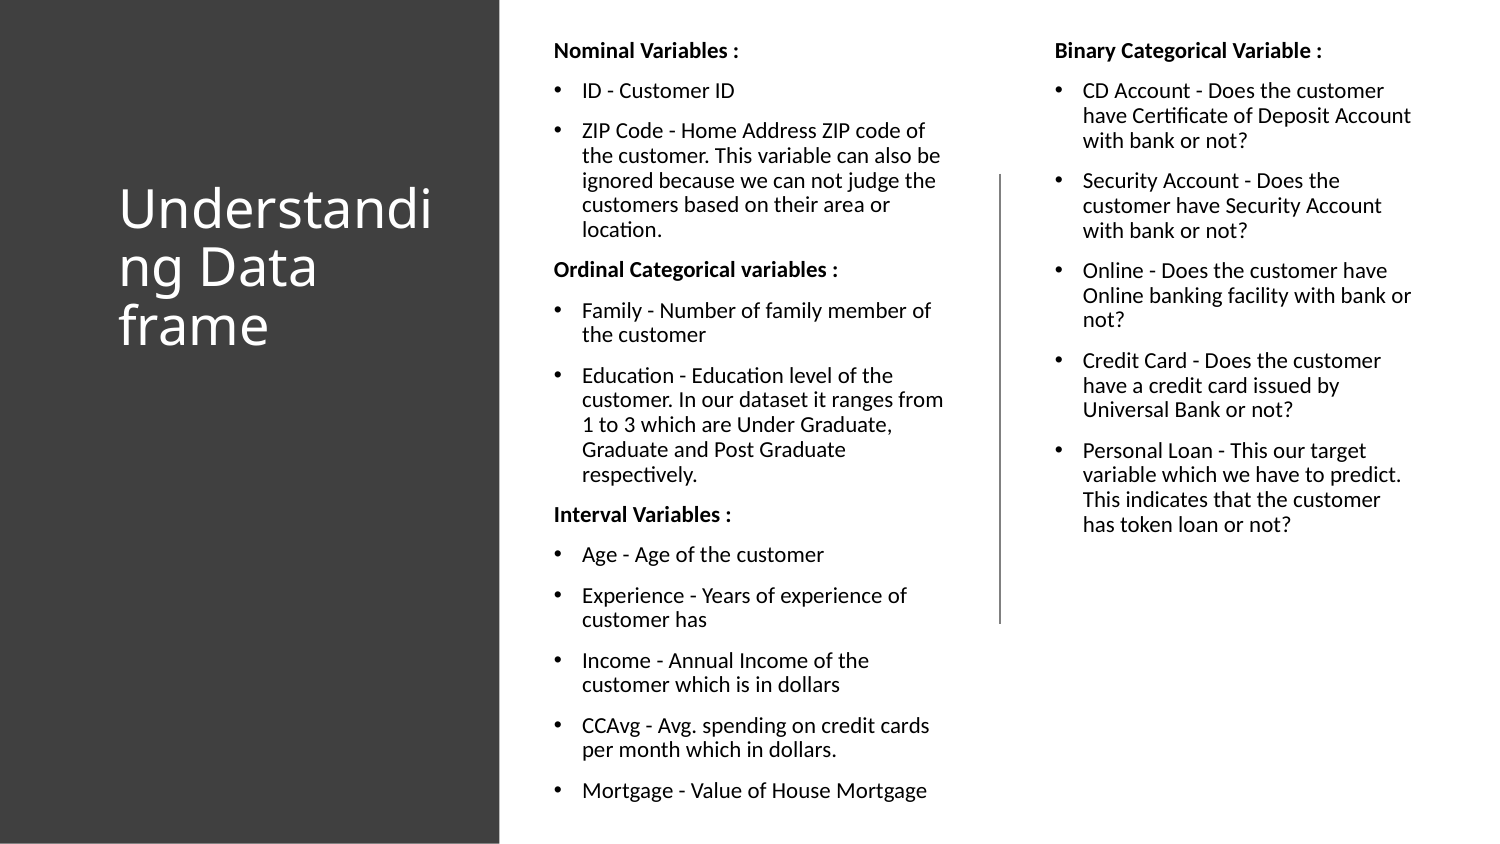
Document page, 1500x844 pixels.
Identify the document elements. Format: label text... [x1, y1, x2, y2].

list Nominal Variables : ID - Customer ID ZIP Code - Home Address ZIP code of the customer. This variable can also be ignored because we can not judge the customers based on their area or location. Ordinal Categorical variables : Family - Number of family member of the customer Education - Education level of the customer. In our dataset it ranges from 1 to 3 which are Under Graduate, Graduate and Post Graduate respectively. Interval Variables : Age - Age of the customer Experience - Years of experience of customer has Income - Annual Income of the customer which is in dollars CCAvg - Avg. spending on credit cards per month which in dollars. Mortgage - Value of House Mortgage [538, 31, 961, 568]
text_box Binary Categorical Variable : CD Account - Does the customer have Certificate of Deposit Account with bank or not? Security Account - Does the customer have Security Account with bank or not? Online - Does the customer have Online banking facility with bank or not? Credit Card - Does the customer have a credit card issued by Universal Bank or not? Personal Loan - This our target variable which we have to predict. This indicates that the customer has token loan or not? [1039, 31, 1434, 568]
title Understanding Data frame [103, 173, 460, 711]
text_box [0, 0, 500, 844]
